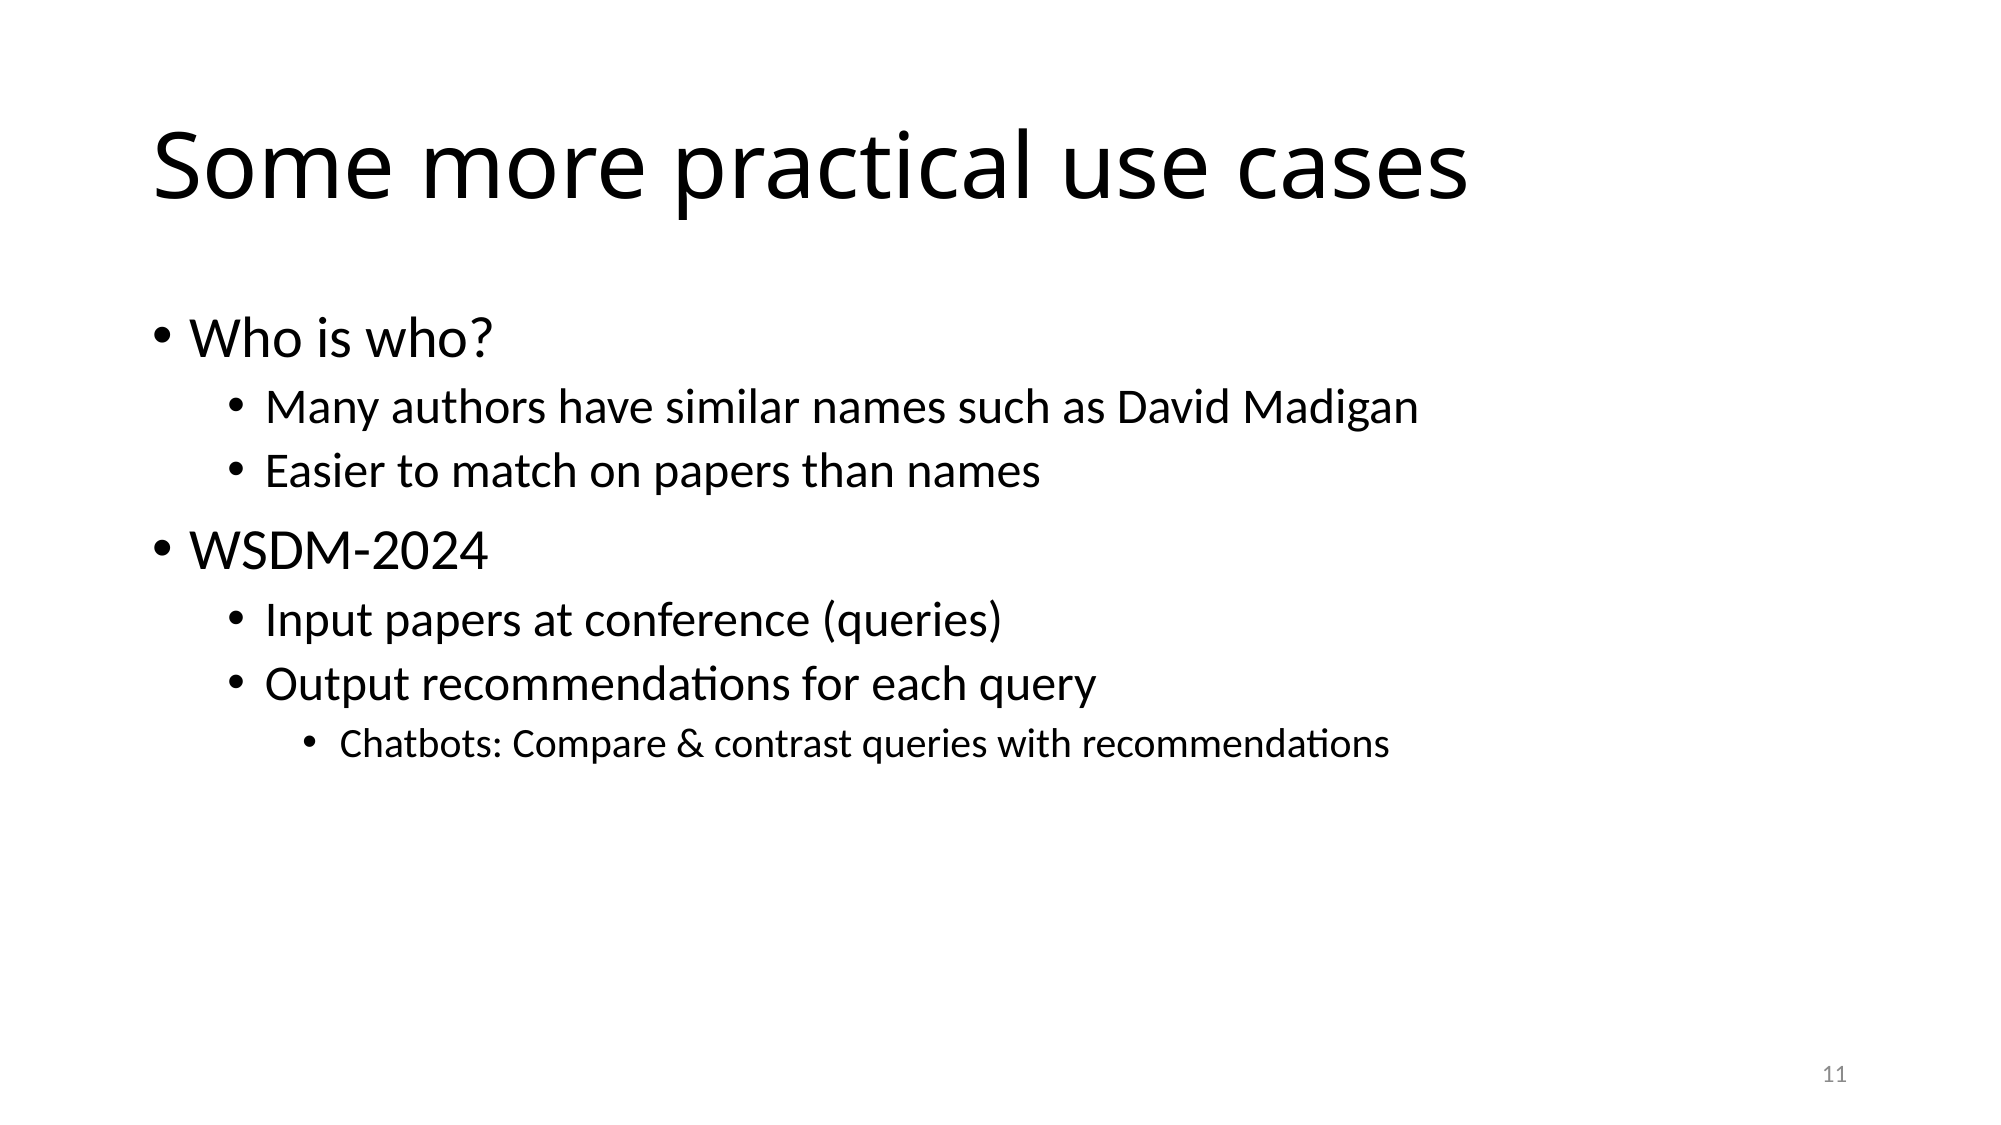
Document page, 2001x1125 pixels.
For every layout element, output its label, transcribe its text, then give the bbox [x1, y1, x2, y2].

list Who is who? Many authors have similar names such as David Madigan Easier to match on papers than names WSDM-2024 Input papers at conference (queries) Output recommendations for each query Chatbots: Compare & contrast queries with recommendations [137, 299, 1863, 1014]
slide_number 11 [1412, 1042, 1863, 1103]
title Some more practical use cases [137, 59, 1863, 278]
